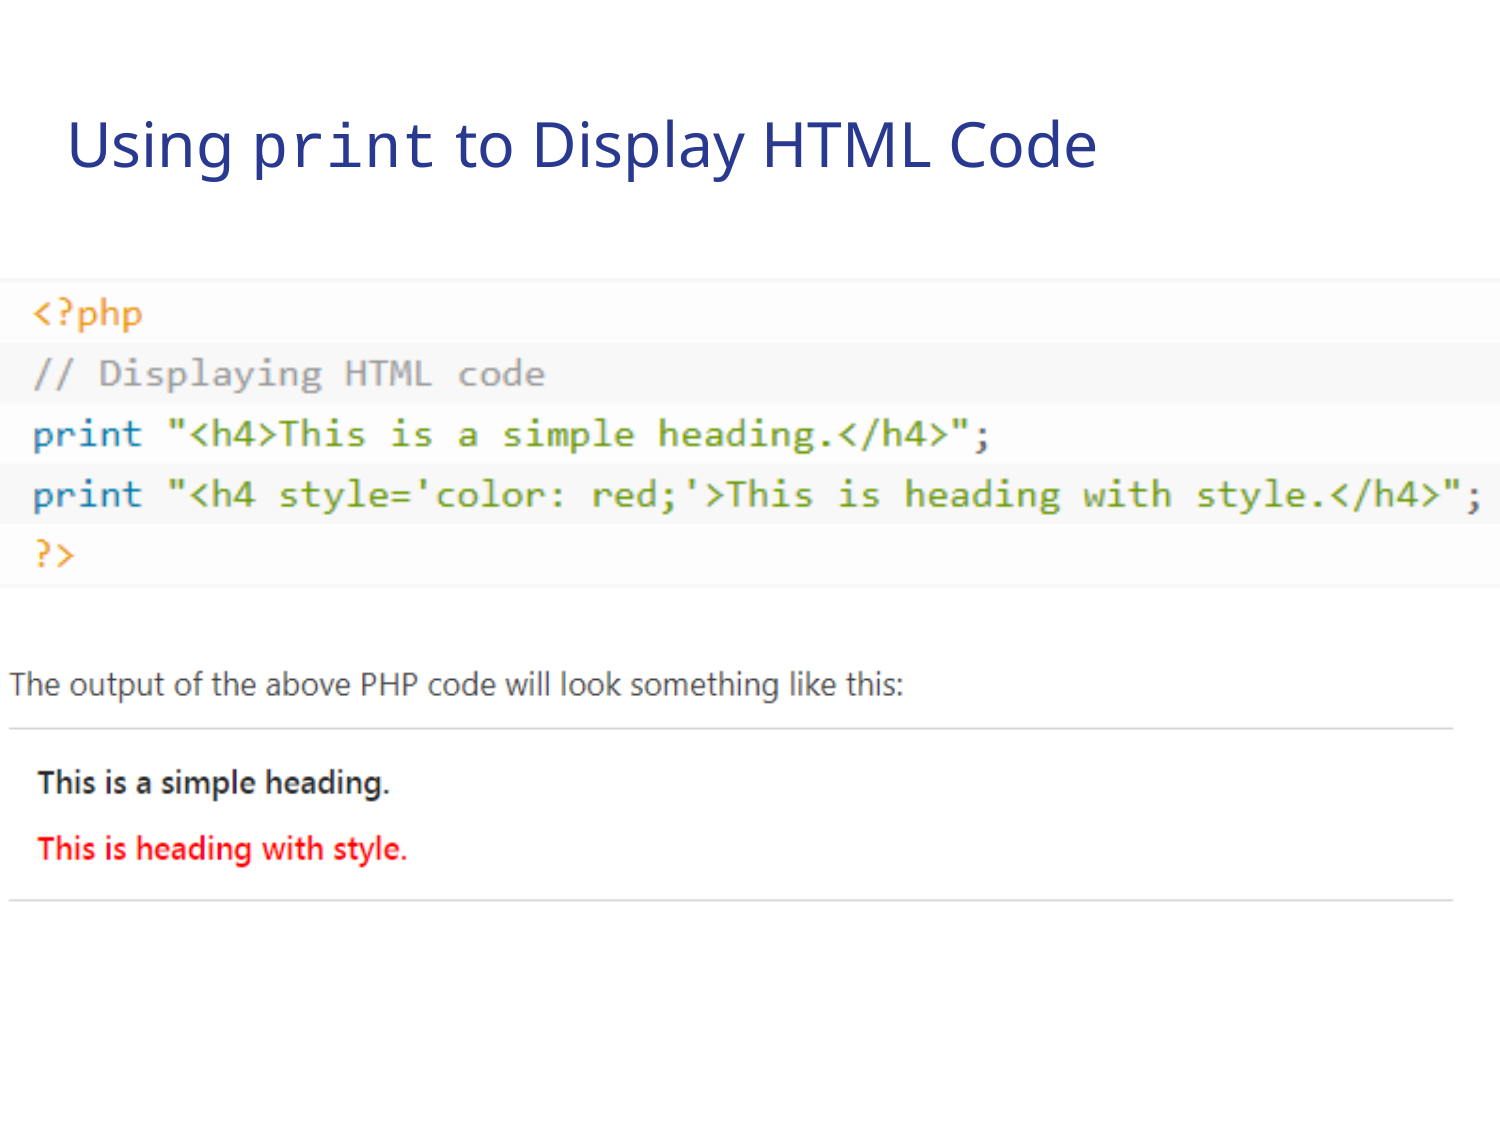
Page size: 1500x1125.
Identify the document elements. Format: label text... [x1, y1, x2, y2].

picture [0, 278, 1500, 588]
picture [0, 662, 1461, 913]
title Using print to Display HTML Code [51, 89, 1449, 223]
